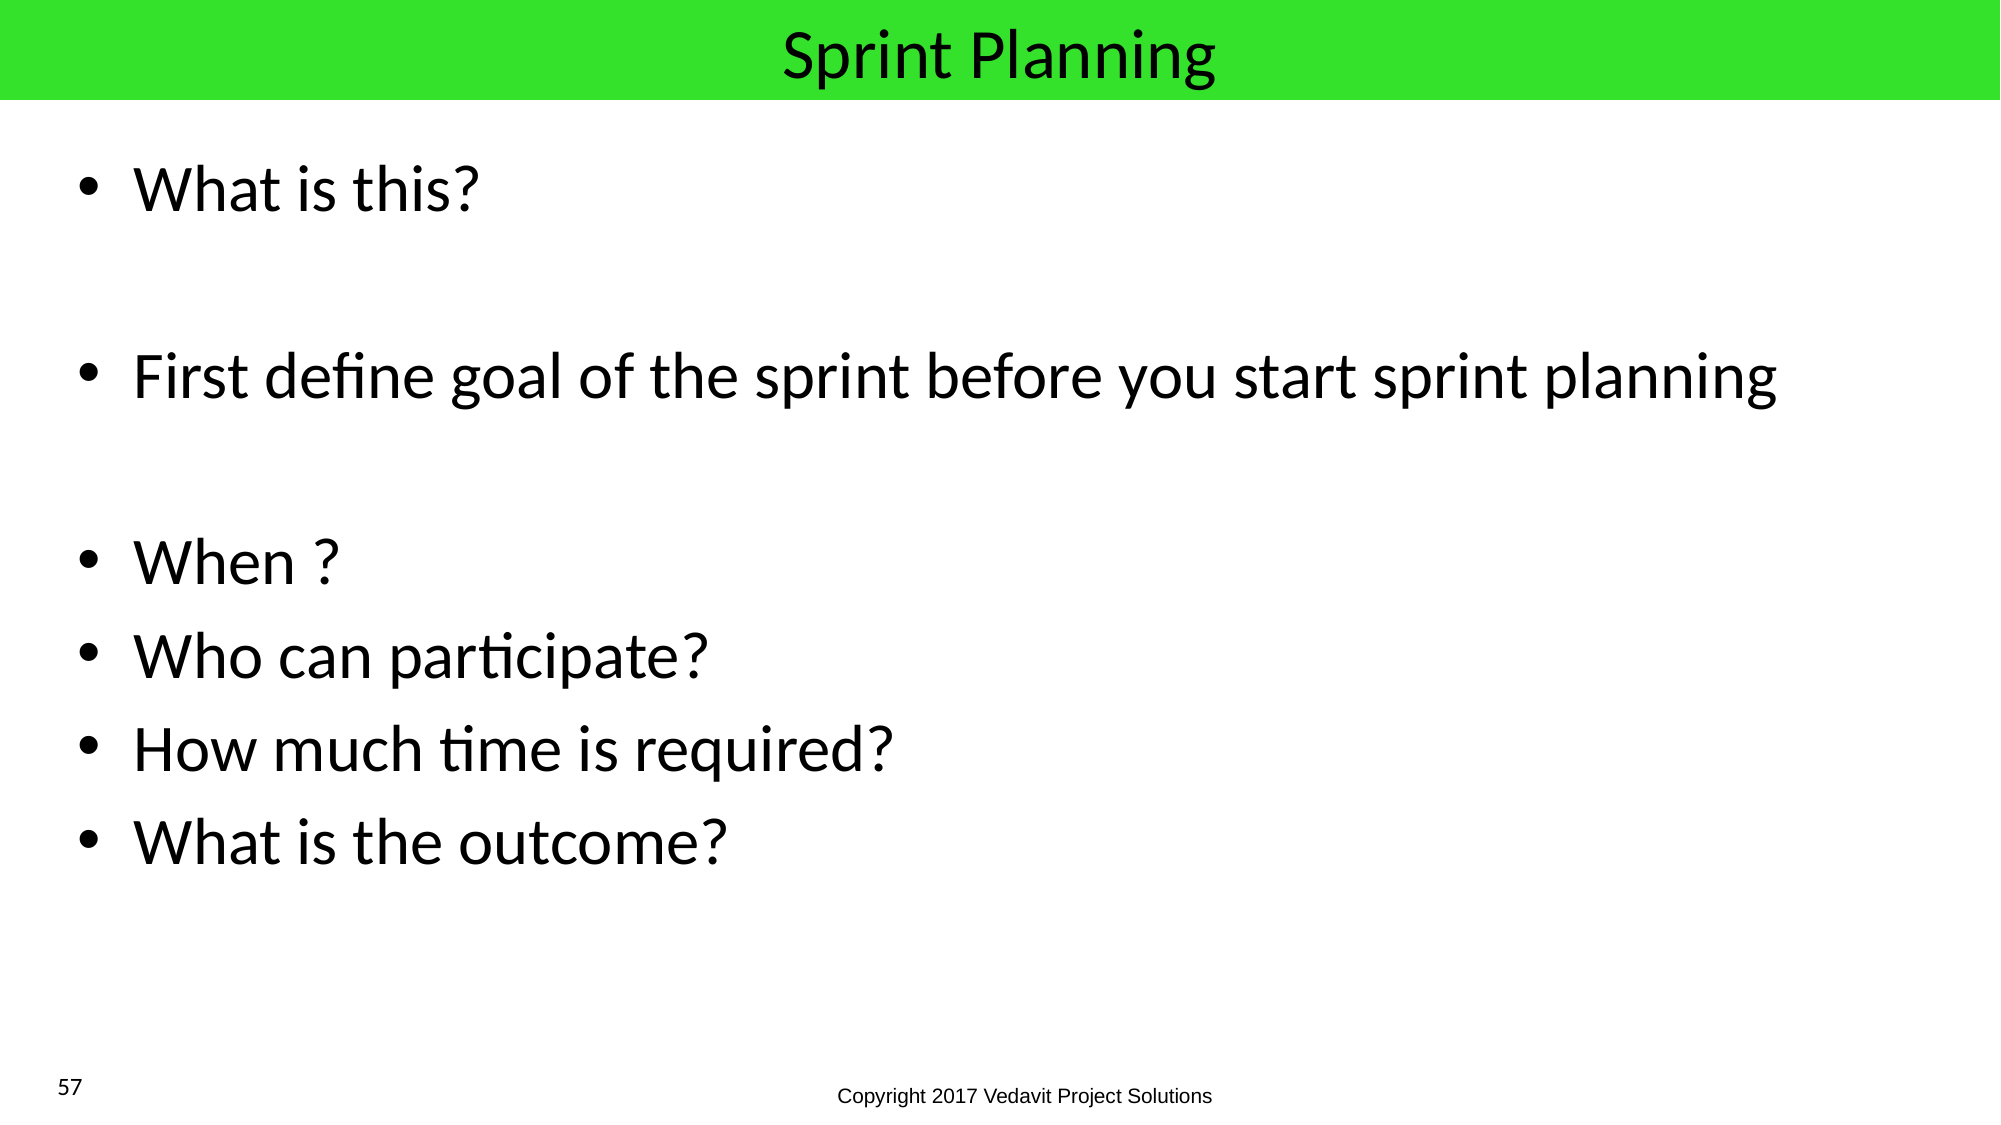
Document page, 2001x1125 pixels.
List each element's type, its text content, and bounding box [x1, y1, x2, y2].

title Sprint Planning [0, 0, 2000, 100]
slide_number 57 [3, 1055, 137, 1116]
list What is this? First define goal of the sprint before you start sprint planning When ? Who can participate? How much time is required? What is the outcome? [62, 137, 1938, 1013]
